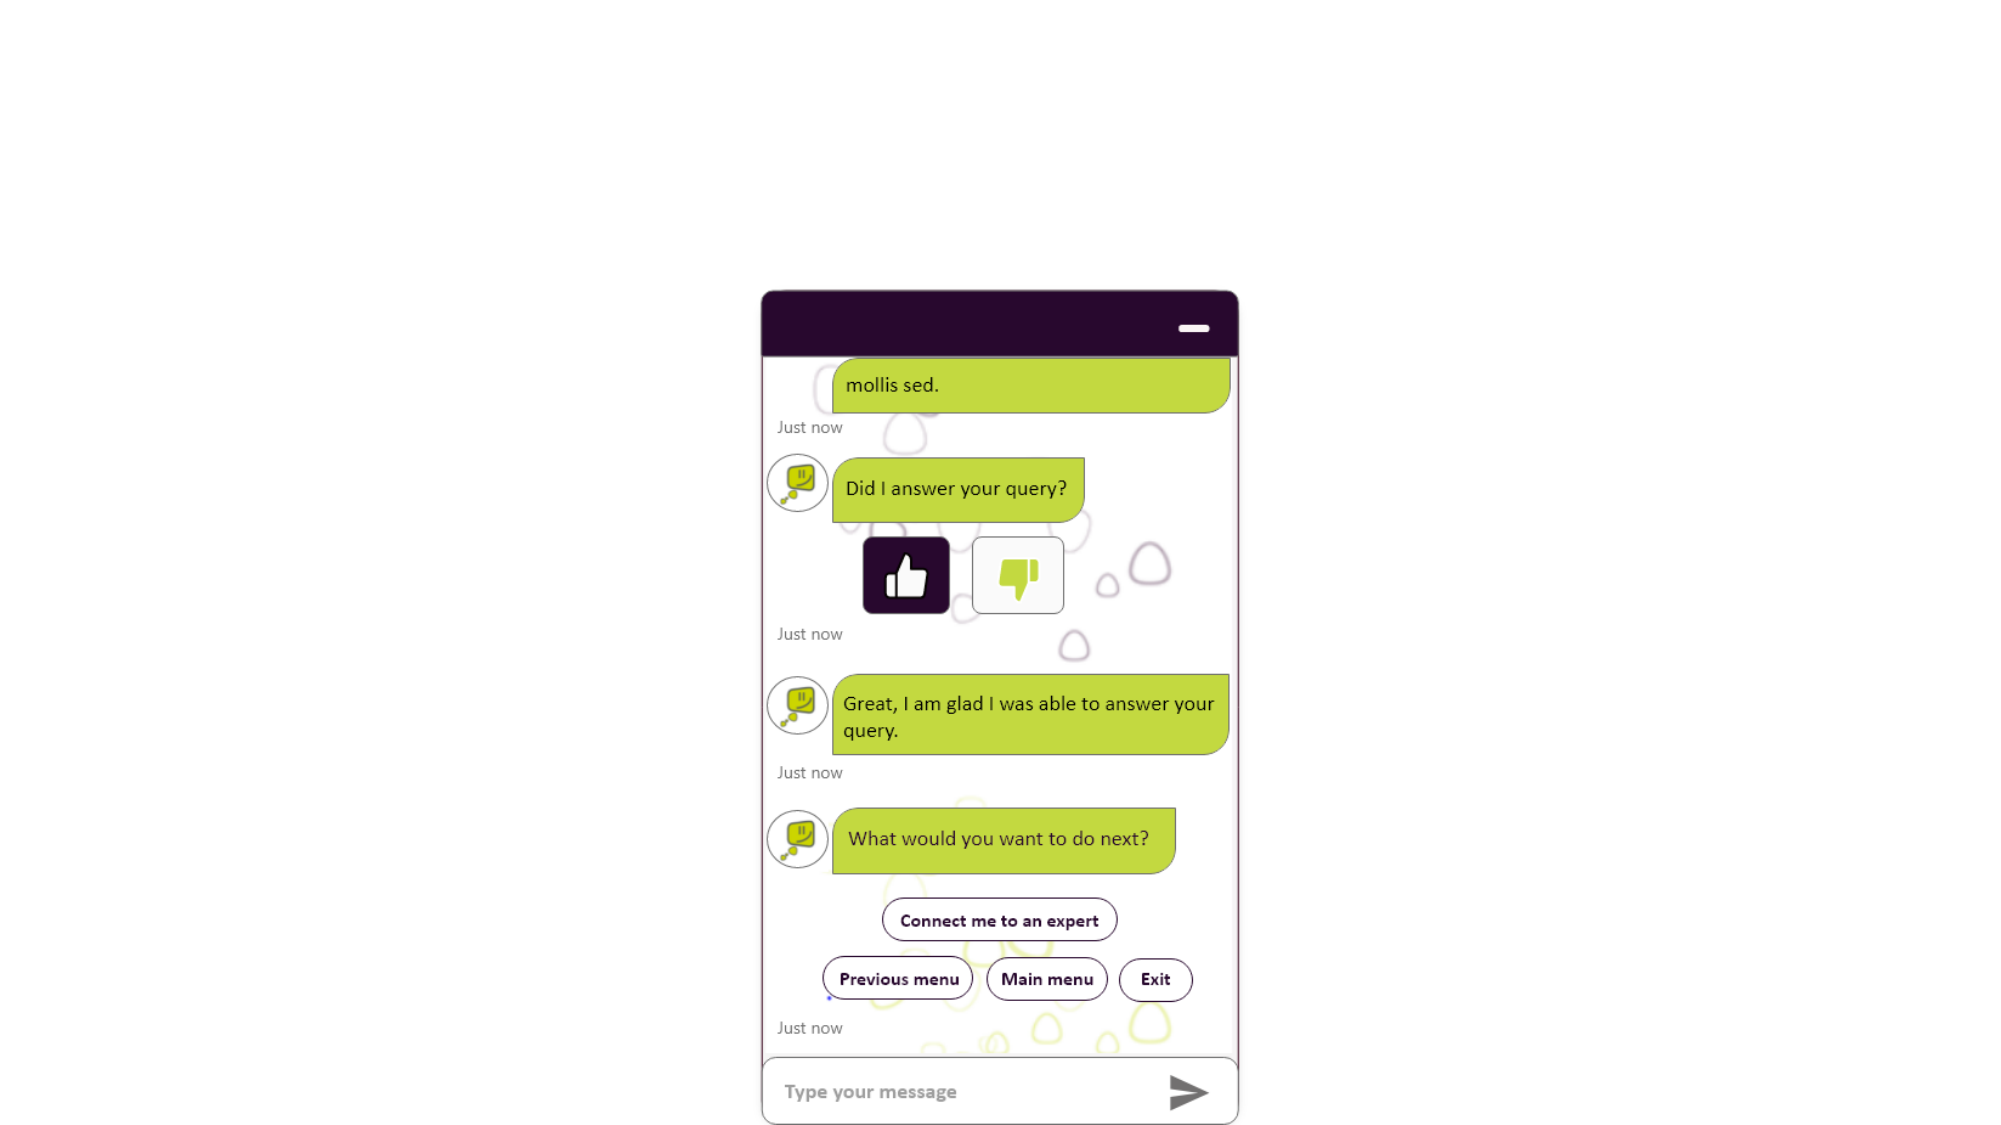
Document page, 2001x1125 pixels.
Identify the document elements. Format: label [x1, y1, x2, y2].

picture [739, 0, 1260, 1125]
